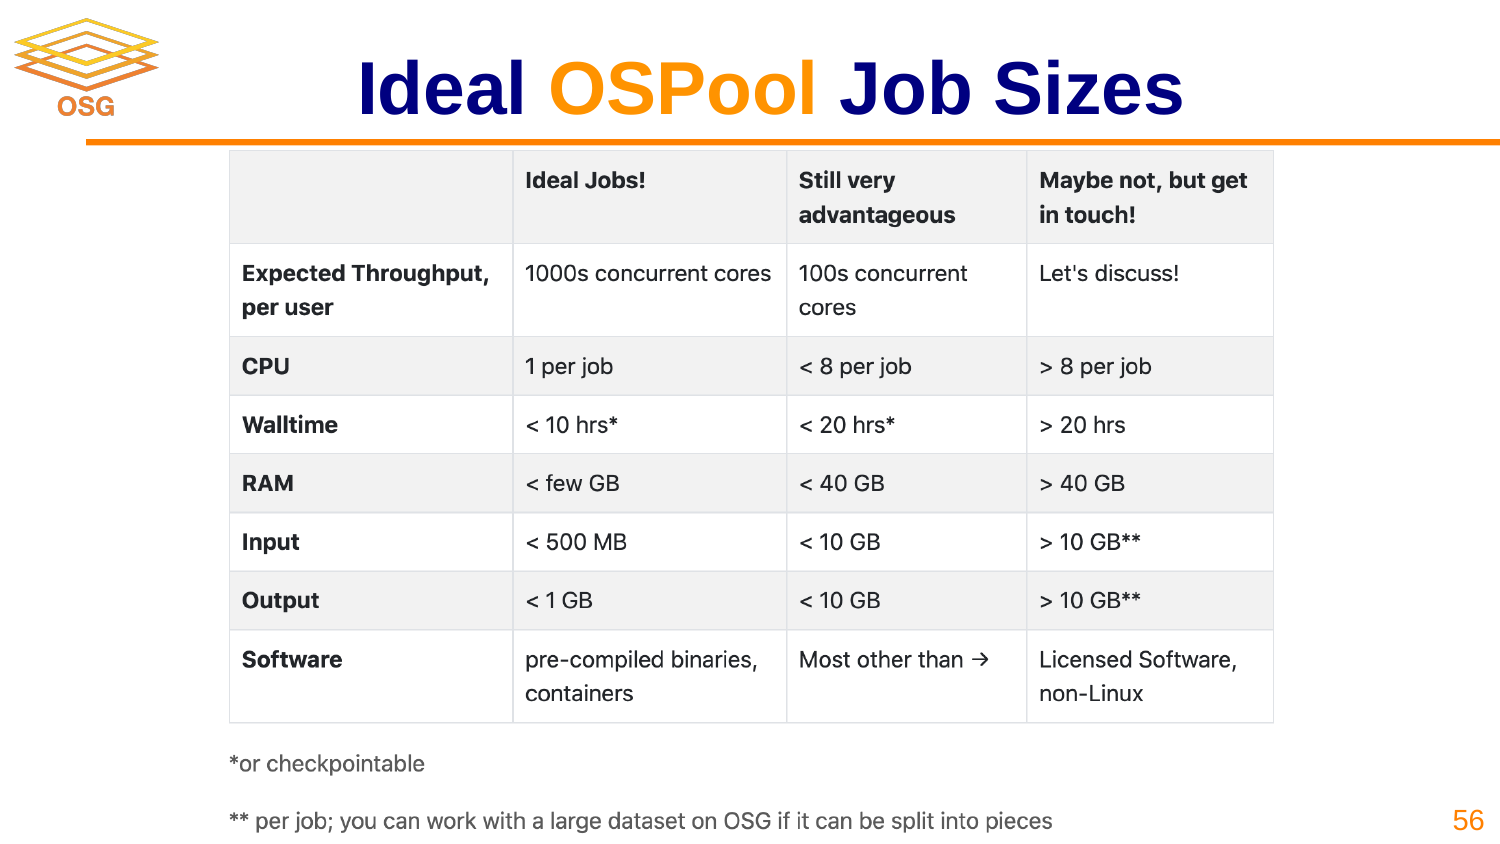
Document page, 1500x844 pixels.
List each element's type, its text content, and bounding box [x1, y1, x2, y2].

picture [12, 147, 1275, 844]
title Ideal OSPool Job Sizes [201, 14, 1342, 155]
picture [14, 18, 159, 116]
slide_number 56 [1430, 787, 1500, 844]
